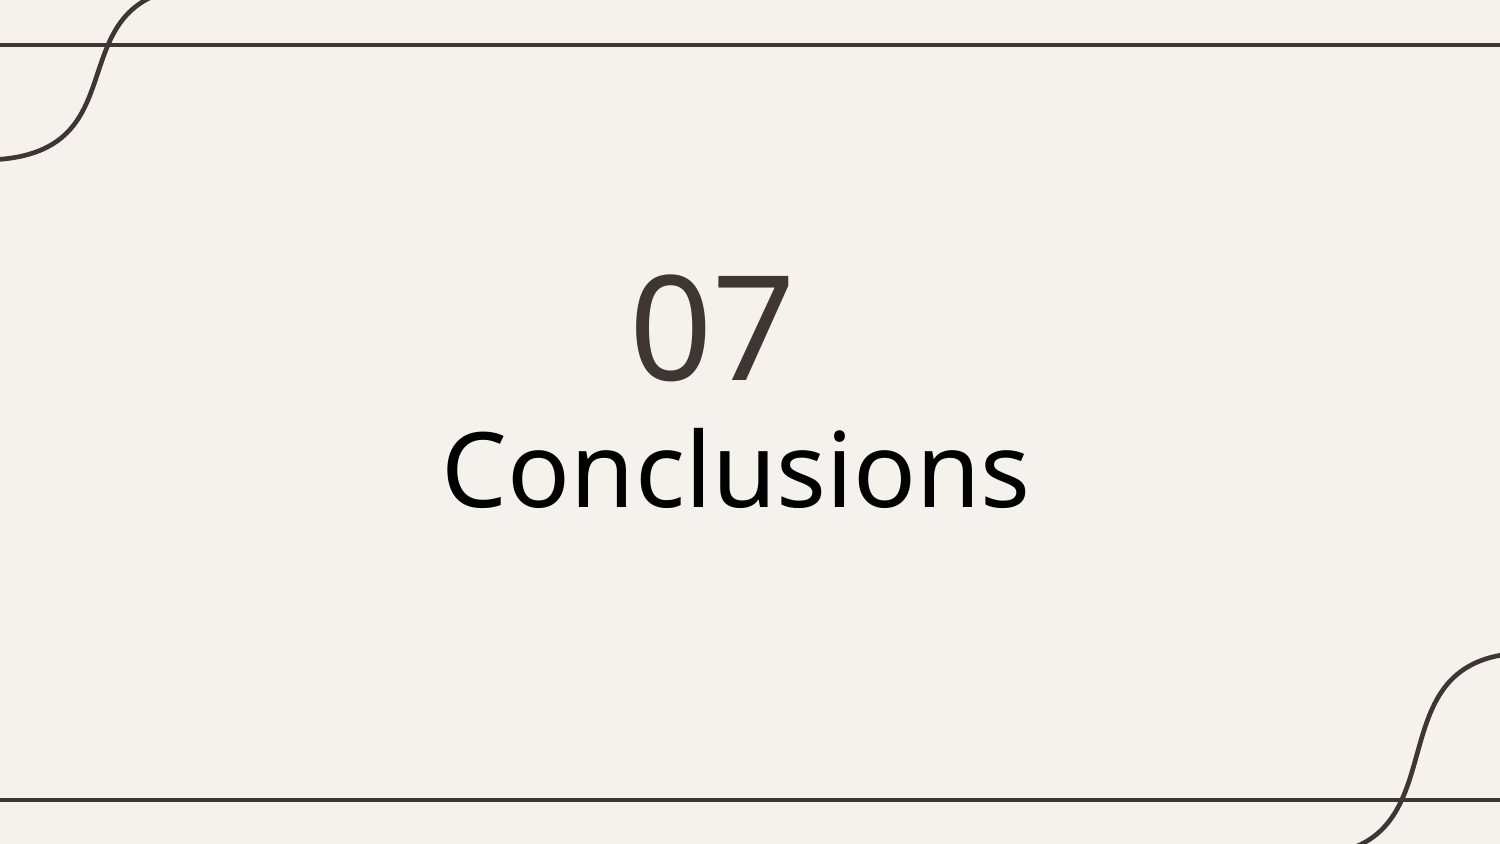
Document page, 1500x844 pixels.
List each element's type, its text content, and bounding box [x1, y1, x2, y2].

title Conclusions [172, 388, 1302, 523]
title 07 [614, 219, 886, 381]
